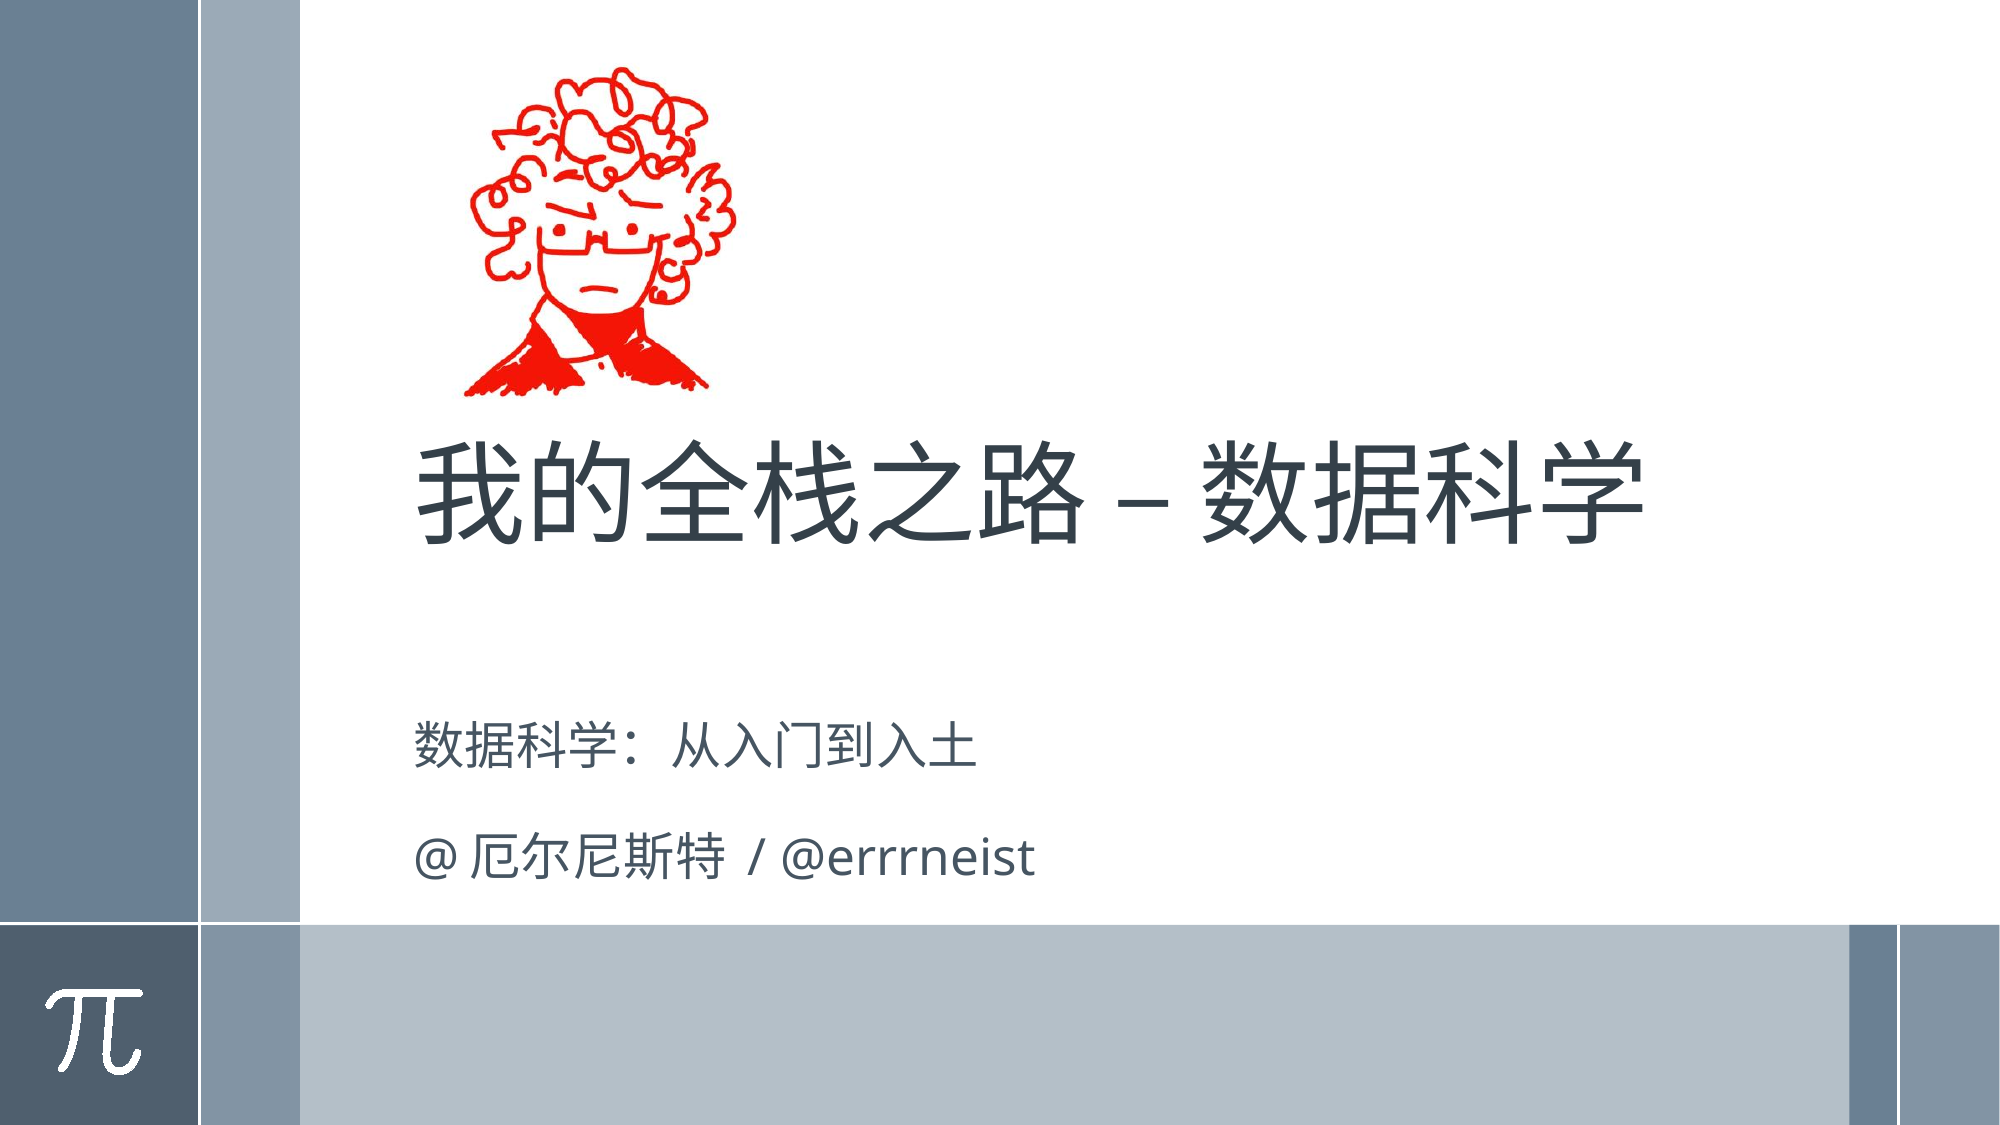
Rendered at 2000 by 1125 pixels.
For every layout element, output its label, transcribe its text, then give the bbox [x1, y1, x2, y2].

subtitle 数据科学：从入门到入土 @厄尔尼斯特 / @errrneist [398, 712, 1632, 896]
title 我的全栈之路 – 数据科学 [398, 262, 1765, 703]
picture [398, 36, 783, 422]
